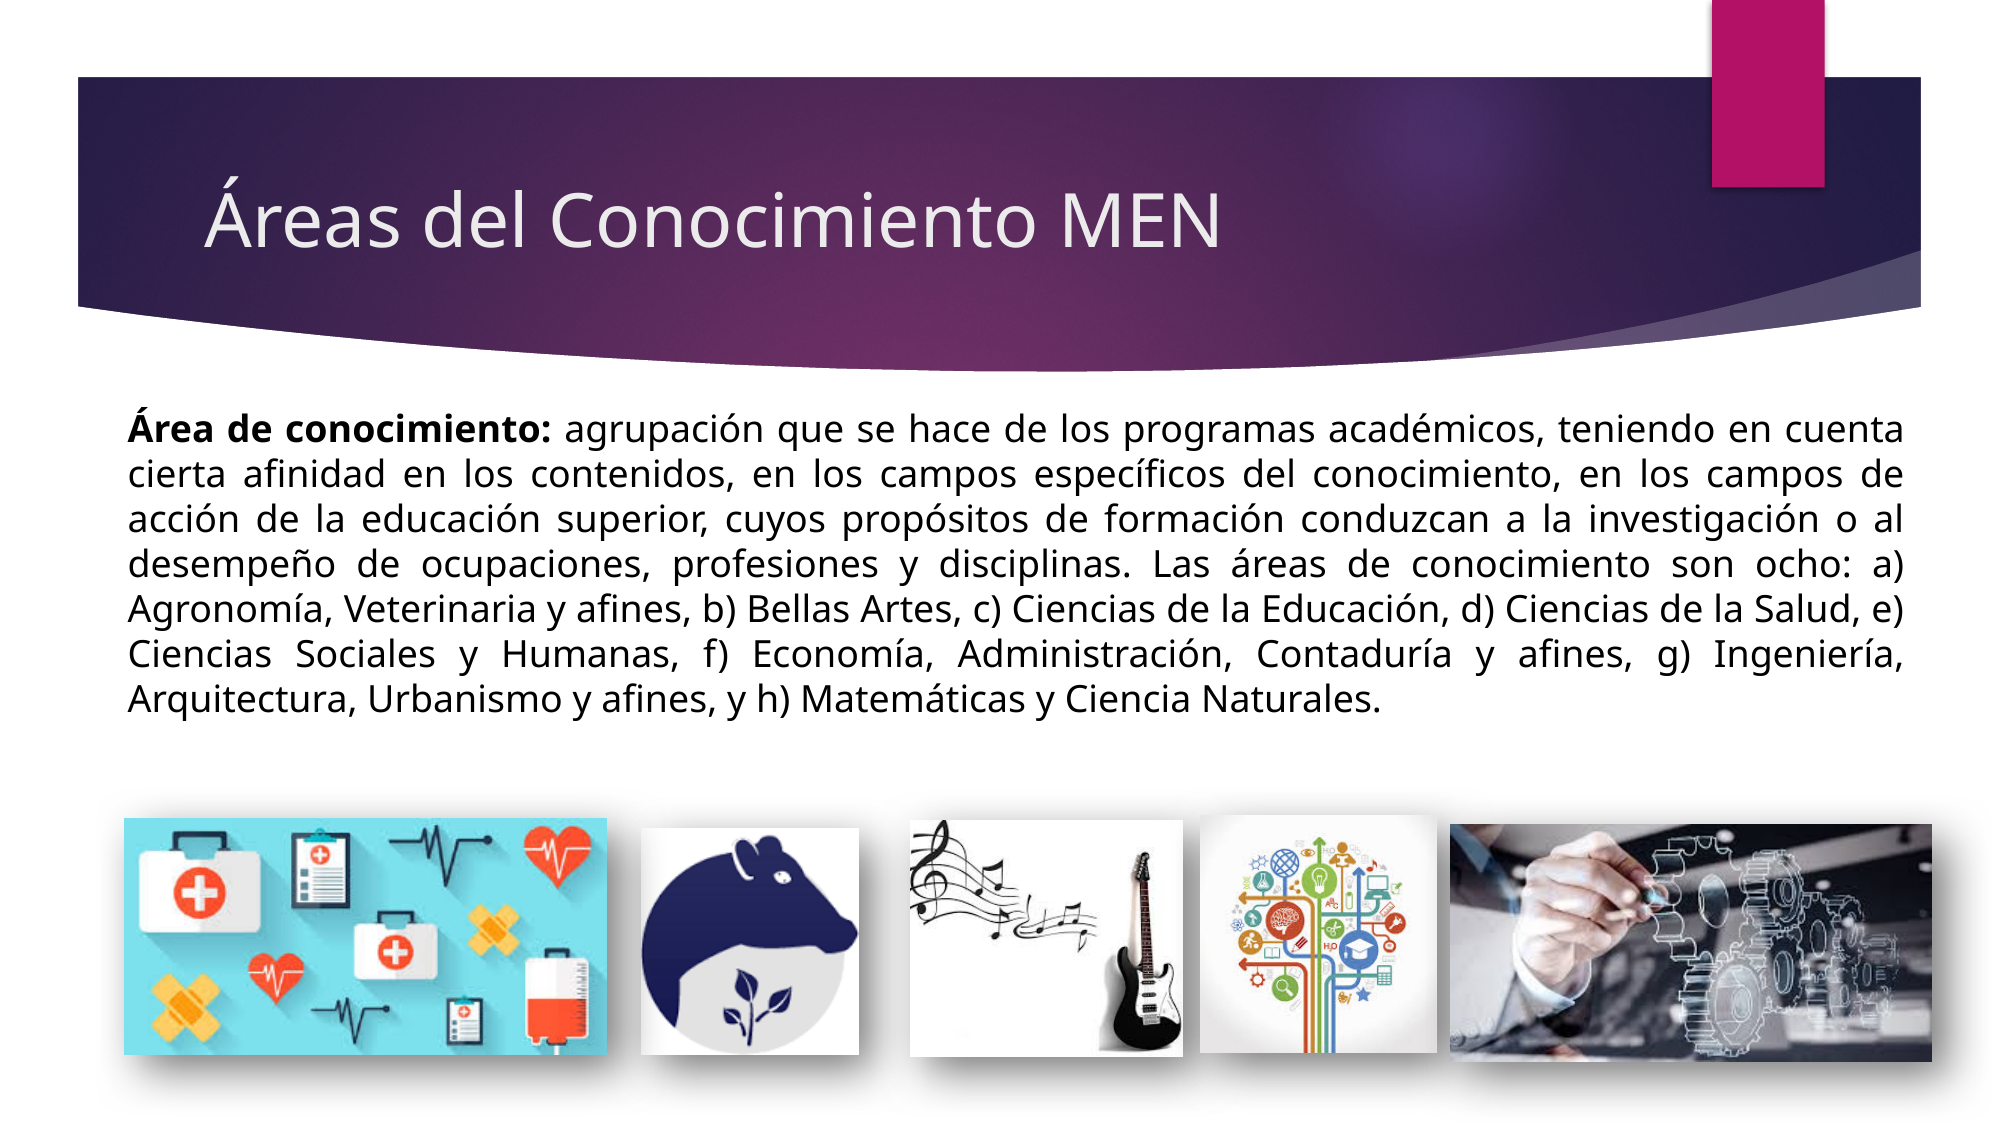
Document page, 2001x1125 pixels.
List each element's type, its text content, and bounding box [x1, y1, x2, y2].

picture [1200, 815, 1438, 1053]
title Áreas del Conocimiento MEN [189, 159, 1627, 276]
picture [641, 827, 859, 1055]
picture [79, 78, 1920, 371]
picture [910, 820, 1183, 1057]
text_box Área de conocimiento: agrupación que se hace de los programas académicos, teniendo en cuenta cierta afinidad en los contenidos, en los campos específicos del conocimiento, en los campos de acción de la educación superior, cuyos propósitos de formación conduzcan a la investigación o al desempeño de ocupaciones, profesiones y disciplinas. Las áreas de conocimiento son ocho: a) Agronomía, Veterinaria y afines, b) Bellas Artes, c) Ciencias de la Educación, d) Ciencias de la Salud, e) Ciencias Sociales y Humanas, f) Economía, Administración, Contaduría y afines, g) Ingeniería, Arquitectura, Urbanismo y afines, y h) Matemáticas y Ciencia Naturales. [112, 397, 1921, 728]
picture [1450, 824, 1933, 1062]
picture [124, 818, 607, 1055]
